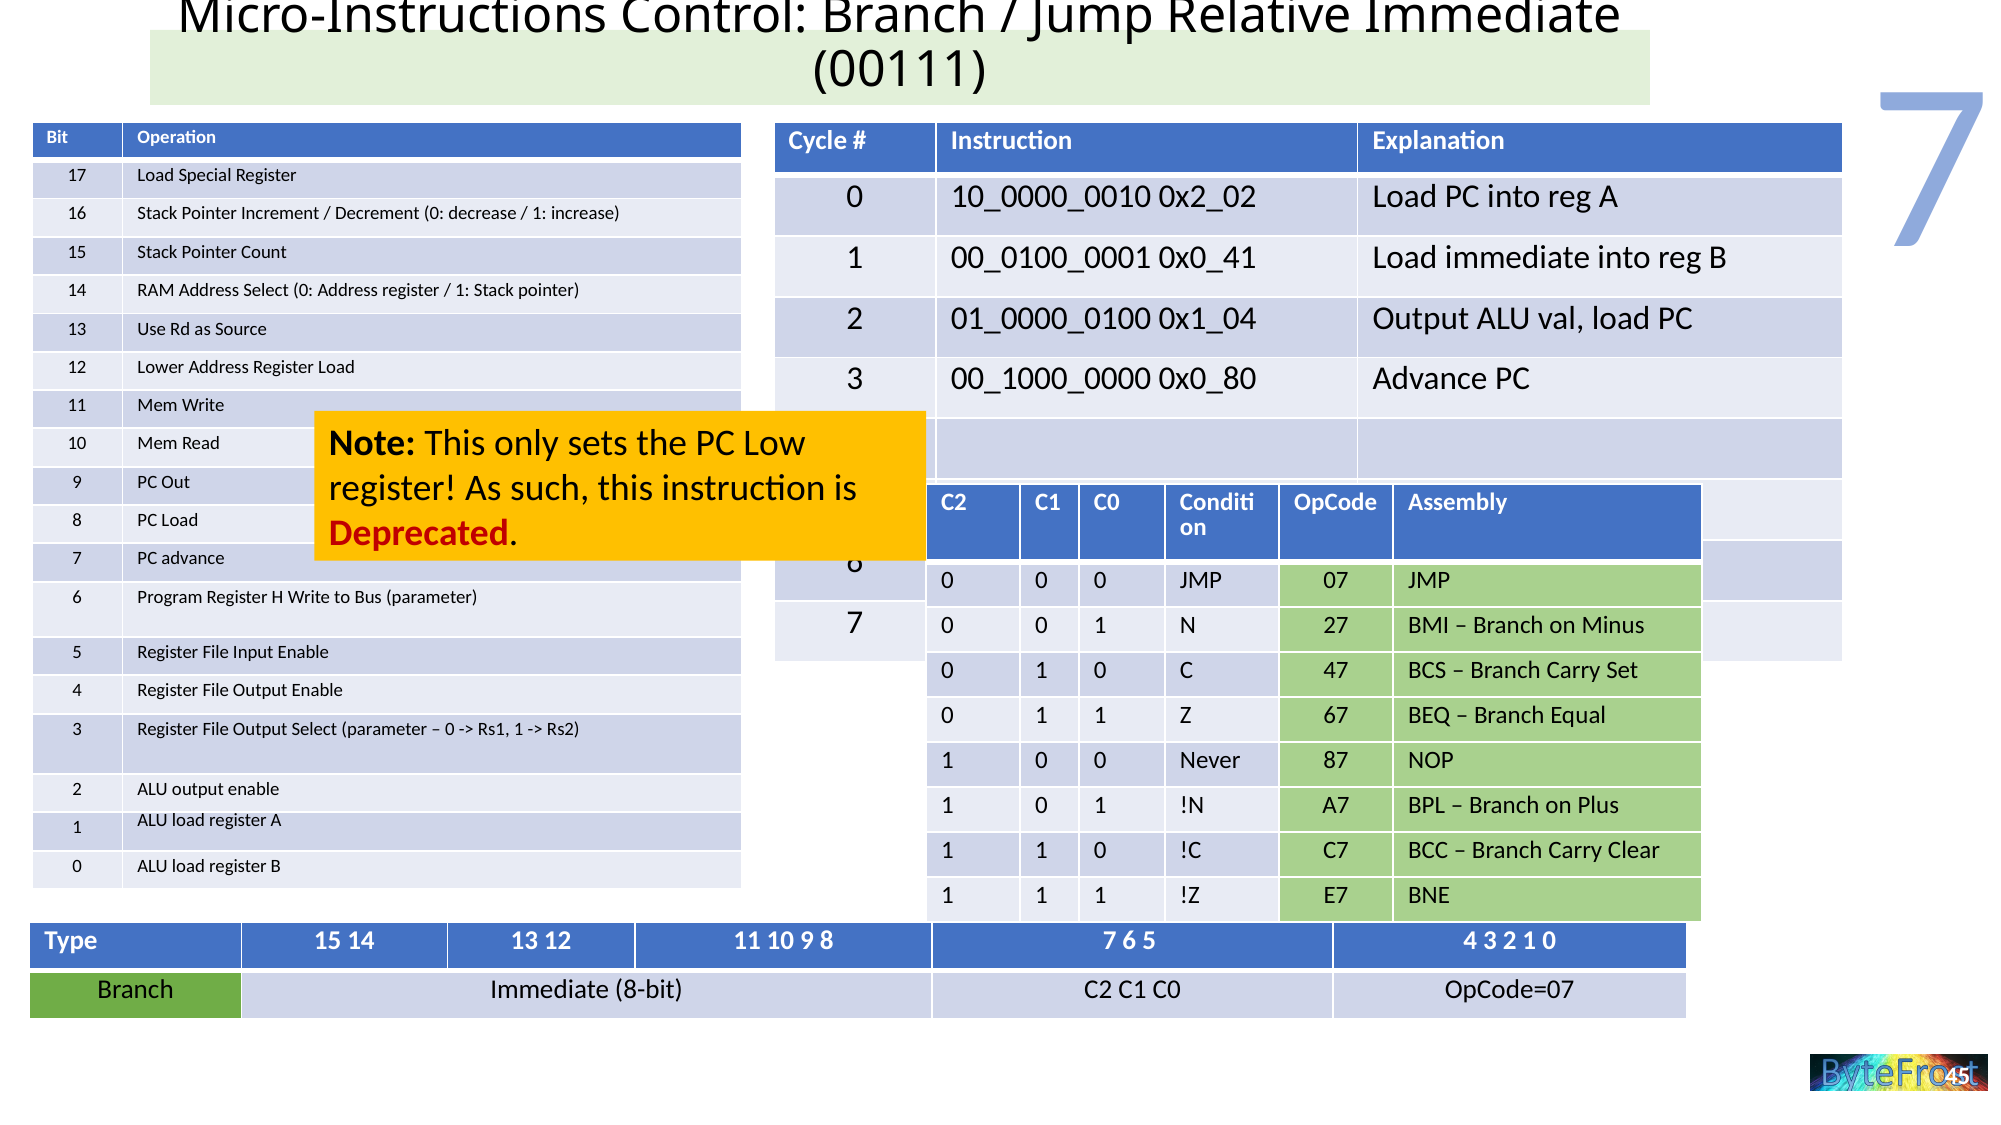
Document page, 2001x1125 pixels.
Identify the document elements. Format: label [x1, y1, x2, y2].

table_header [1021, 485, 1078, 559]
table_header [1080, 485, 1164, 559]
table_cell [1394, 743, 1701, 786]
table_cell [1021, 833, 1078, 876]
table_cell [33, 468, 122, 504]
table_cell [1358, 419, 1842, 478]
table_cell [33, 583, 122, 636]
table_header [1166, 485, 1278, 559]
table_header [33, 123, 122, 157]
table_cell [937, 358, 1357, 417]
table_cell [1394, 698, 1701, 741]
table_cell [123, 544, 741, 581]
table_cell [1703, 541, 1842, 600]
table_cell [927, 833, 1019, 876]
table_cell [1021, 878, 1078, 921]
table_cell [775, 237, 935, 296]
table_cell [1166, 608, 1278, 651]
table_cell [927, 743, 1019, 786]
table_header [242, 923, 447, 968]
table_header [30, 923, 241, 968]
table_cell [1166, 565, 1278, 606]
table_cell [242, 973, 931, 1018]
text_box [1855, 0, 2000, 303]
table_cell [30, 973, 241, 1018]
table_cell [33, 276, 122, 313]
table_header [123, 123, 741, 157]
table_cell [1280, 698, 1392, 741]
table_cell [123, 276, 741, 313]
table_cell [33, 676, 122, 713]
table_cell [1358, 480, 1842, 539]
table_cell [927, 788, 1019, 831]
table_cell [1334, 973, 1686, 1018]
table_cell [927, 878, 1019, 921]
table_cell [927, 698, 1019, 741]
table_cell [937, 237, 1357, 296]
table_cell [123, 506, 314, 542]
table_cell [1280, 833, 1392, 876]
table_cell [1394, 788, 1701, 831]
table_cell [33, 238, 122, 274]
table_cell [123, 238, 741, 274]
table_cell [1080, 833, 1164, 876]
table_cell [123, 391, 741, 427]
table_cell [1166, 653, 1278, 696]
table_header [1358, 123, 1842, 172]
table_cell [1280, 653, 1392, 696]
table_cell [1280, 743, 1392, 786]
table_cell [1080, 743, 1164, 786]
table_cell [123, 199, 741, 236]
table_header [1280, 485, 1392, 559]
table_cell [1021, 565, 1078, 606]
table_cell [123, 676, 741, 713]
table_cell [33, 506, 122, 542]
table_cell [775, 298, 935, 357]
table_cell [1280, 878, 1392, 921]
table_cell [1080, 878, 1164, 921]
table_cell [33, 852, 122, 888]
table_cell [33, 429, 122, 466]
table_header [775, 123, 935, 172]
table_cell [33, 314, 122, 351]
table_cell [1080, 565, 1164, 606]
table_cell [775, 358, 935, 417]
table_cell [1358, 178, 1842, 235]
table_cell [775, 561, 925, 600]
table_cell [1280, 565, 1392, 606]
table_cell [123, 715, 741, 773]
table_cell [123, 583, 741, 636]
table_cell [1166, 878, 1278, 921]
table_cell [1280, 788, 1392, 831]
table_cell [33, 391, 122, 427]
table_cell [927, 565, 1019, 606]
table_cell [33, 775, 122, 811]
table_cell [1080, 698, 1164, 741]
table_cell [1166, 743, 1278, 786]
table_cell [1703, 602, 1842, 661]
table_cell [123, 468, 314, 504]
table_cell [1021, 608, 1078, 651]
table_cell [123, 775, 741, 811]
table_cell [1021, 698, 1078, 741]
table_cell [33, 163, 122, 198]
table_cell [1394, 878, 1701, 921]
table_cell [1280, 608, 1392, 651]
table_cell [33, 353, 122, 389]
table_cell [123, 852, 741, 888]
table_header [1334, 923, 1686, 968]
table_cell [927, 419, 935, 478]
table_cell [1021, 743, 1078, 786]
table_header [636, 923, 931, 968]
picture [1810, 1054, 1988, 1091]
table_cell [33, 715, 122, 773]
table_cell [927, 608, 1019, 651]
table_header [1394, 485, 1701, 559]
table_cell [1021, 788, 1078, 831]
table_cell [937, 298, 1357, 357]
text_box [314, 410, 927, 561]
table_cell [33, 199, 122, 236]
table_header [448, 923, 634, 968]
table_cell [1394, 653, 1701, 696]
table_cell [1021, 653, 1078, 696]
text_box [1535, 1044, 1986, 1105]
table_cell [775, 602, 925, 661]
table_cell [1080, 653, 1164, 696]
table_cell [123, 638, 741, 674]
table_cell [937, 178, 1357, 235]
table_cell [1394, 608, 1701, 651]
table_cell [123, 163, 741, 198]
table_cell [33, 638, 122, 674]
table_cell [1166, 833, 1278, 876]
table_header [933, 923, 1332, 968]
table_cell [775, 178, 935, 235]
table_cell [123, 314, 741, 351]
table_cell [1358, 237, 1842, 296]
table_cell [1358, 358, 1842, 417]
table_header [927, 485, 1019, 559]
table_cell [927, 653, 1019, 696]
title [150, 29, 1650, 105]
table_header [937, 123, 1357, 172]
table_cell [1166, 788, 1278, 831]
table_cell [1358, 298, 1842, 357]
table_cell [933, 973, 1332, 1018]
table_cell [33, 544, 122, 581]
table_cell [937, 419, 1357, 478]
table_cell [123, 429, 314, 466]
table_cell [123, 353, 741, 389]
table_cell [1080, 788, 1164, 831]
table_cell [1394, 833, 1701, 876]
table_cell [123, 813, 741, 850]
table_cell [1394, 565, 1701, 606]
table_cell [1080, 608, 1164, 651]
table_cell [33, 813, 122, 850]
table_cell [1166, 698, 1278, 741]
